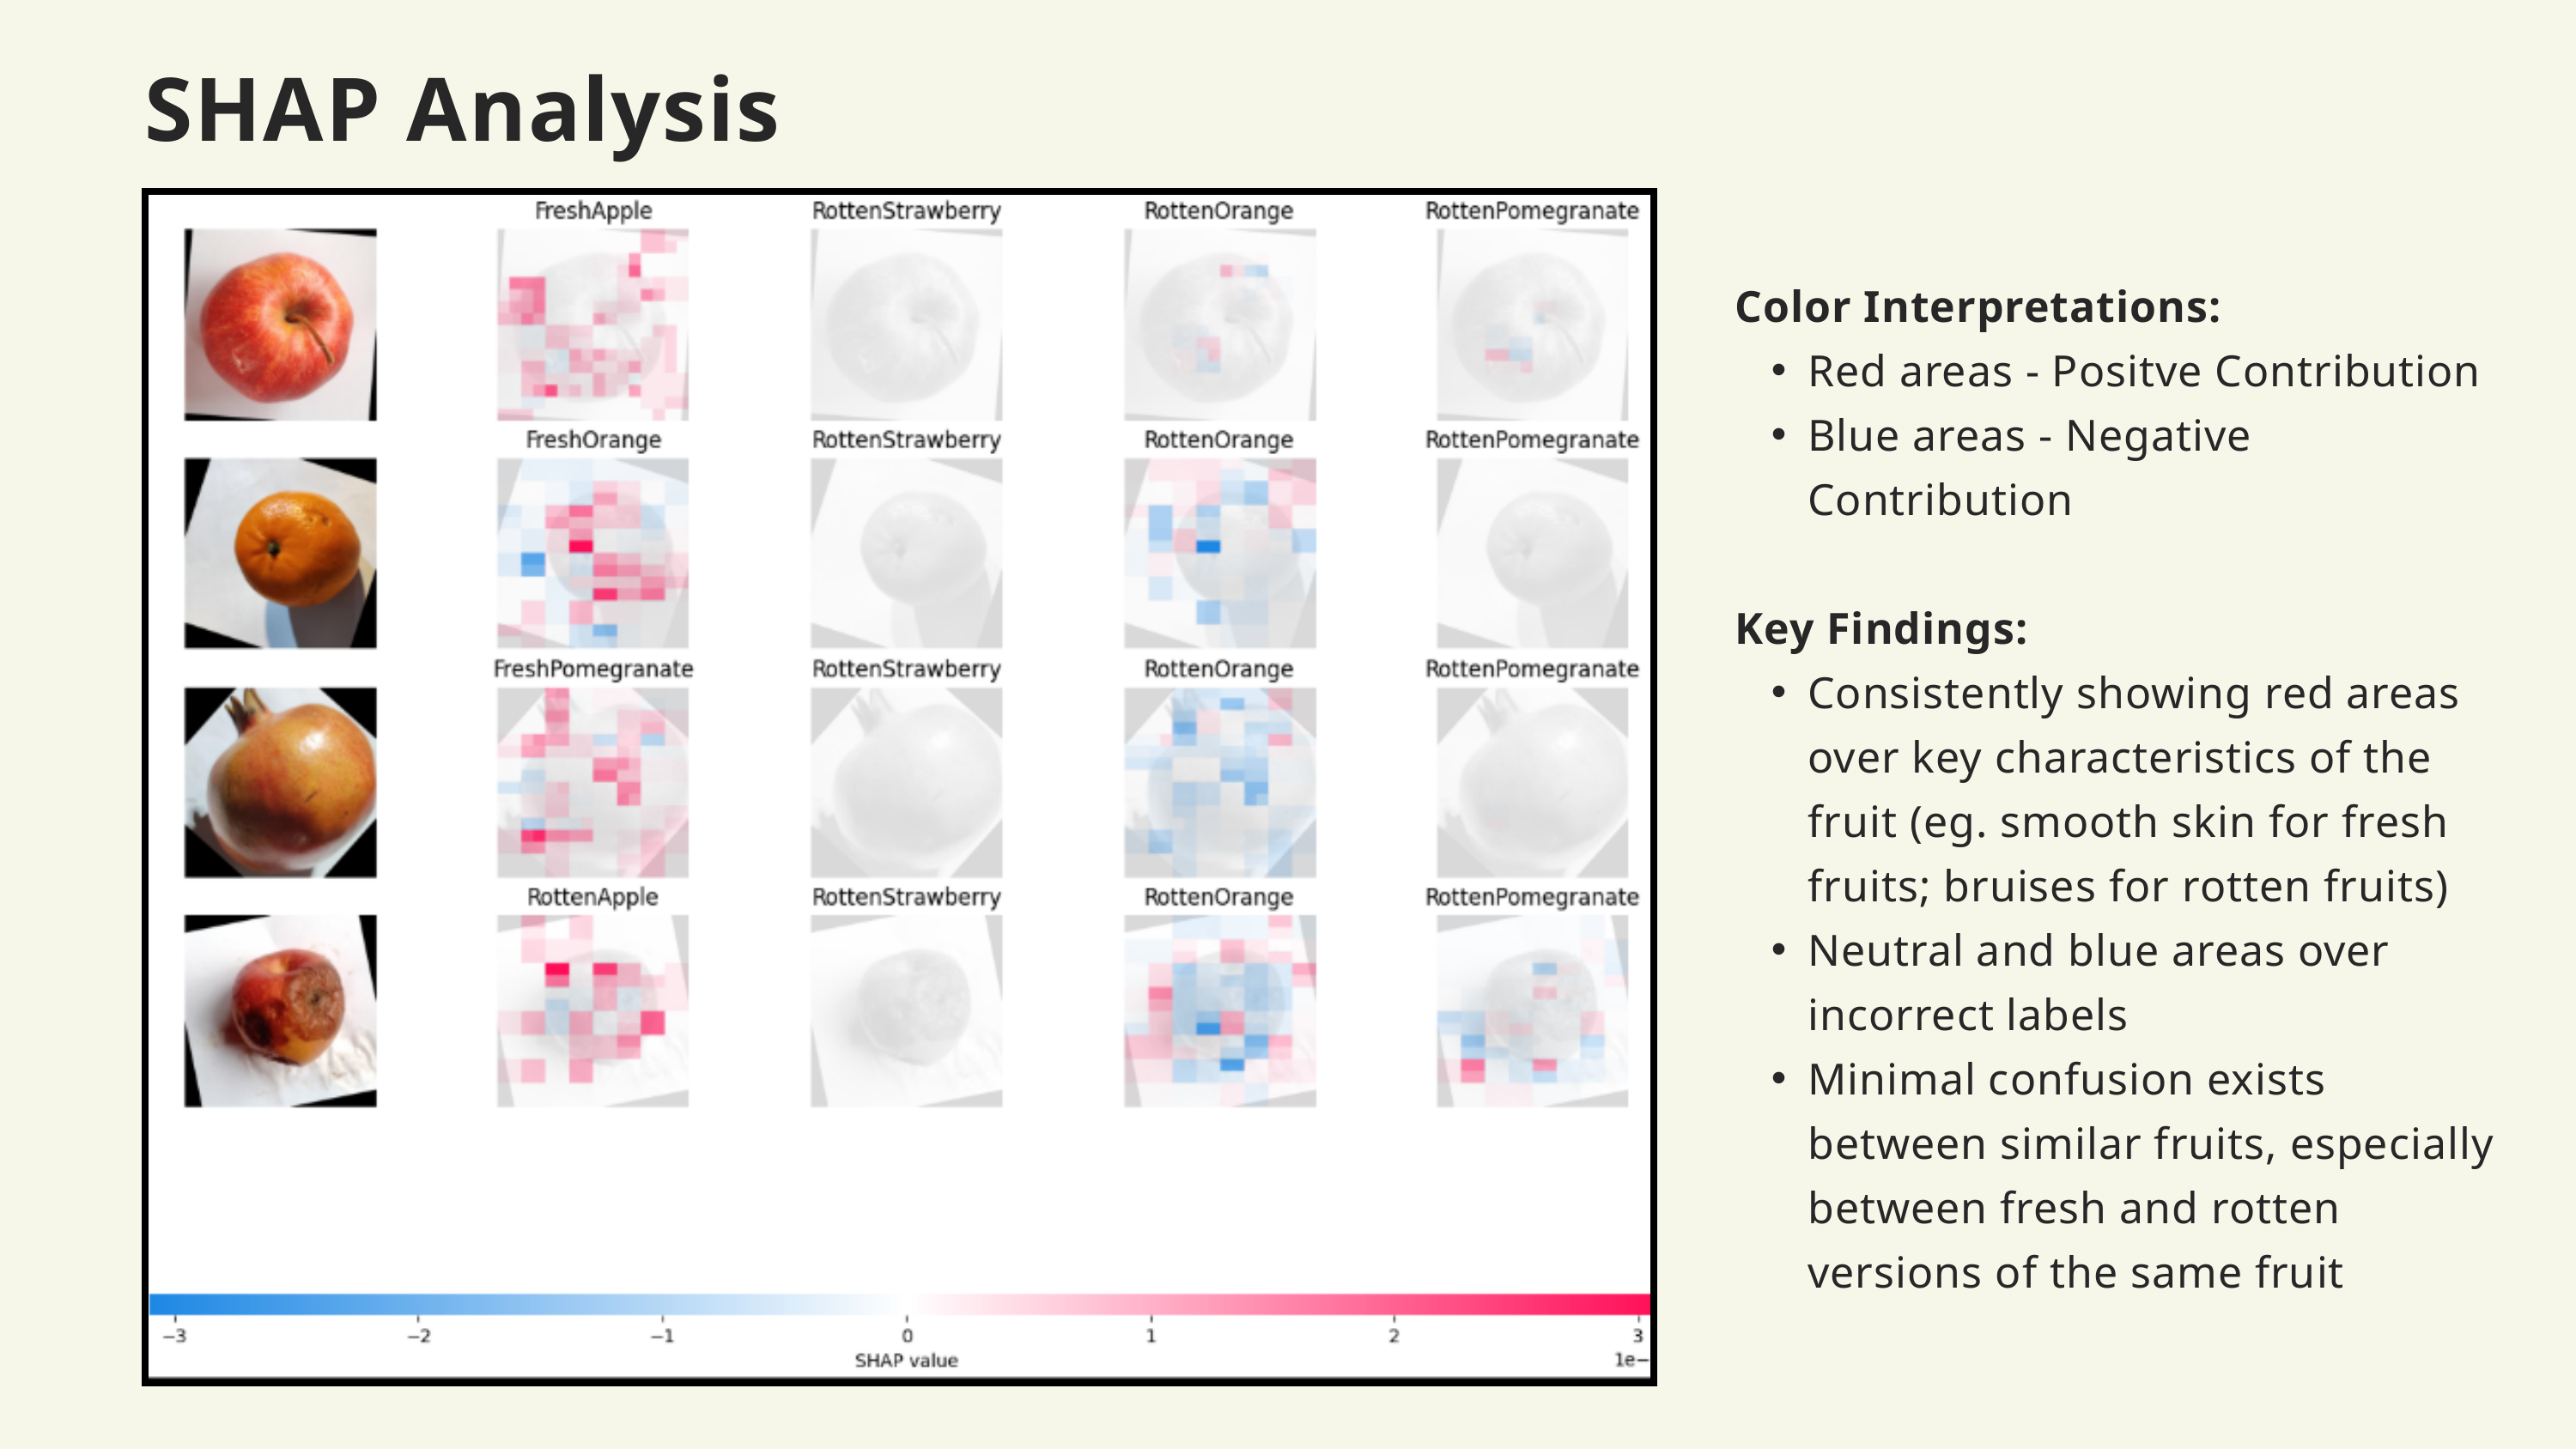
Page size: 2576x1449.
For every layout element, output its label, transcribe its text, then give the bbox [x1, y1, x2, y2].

text_box [144, 191, 1654, 1383]
text_box SHAP Analysis [144, 86, 2246, 159]
text_box Color Interpretations: Red areas - Positve Contribution Blue areas - Negative Contribution Key Findings: Consistently showing red areas over key characteristics of the fruit (eg. smooth skin for fresh fruits; bruises for rotten fruits) Neutral and blue areas over incorrect labels Minimal confusion exists between similar fruits, especially between fresh and rotten versions of the same fruit [1735, 266, 2512, 1297]
